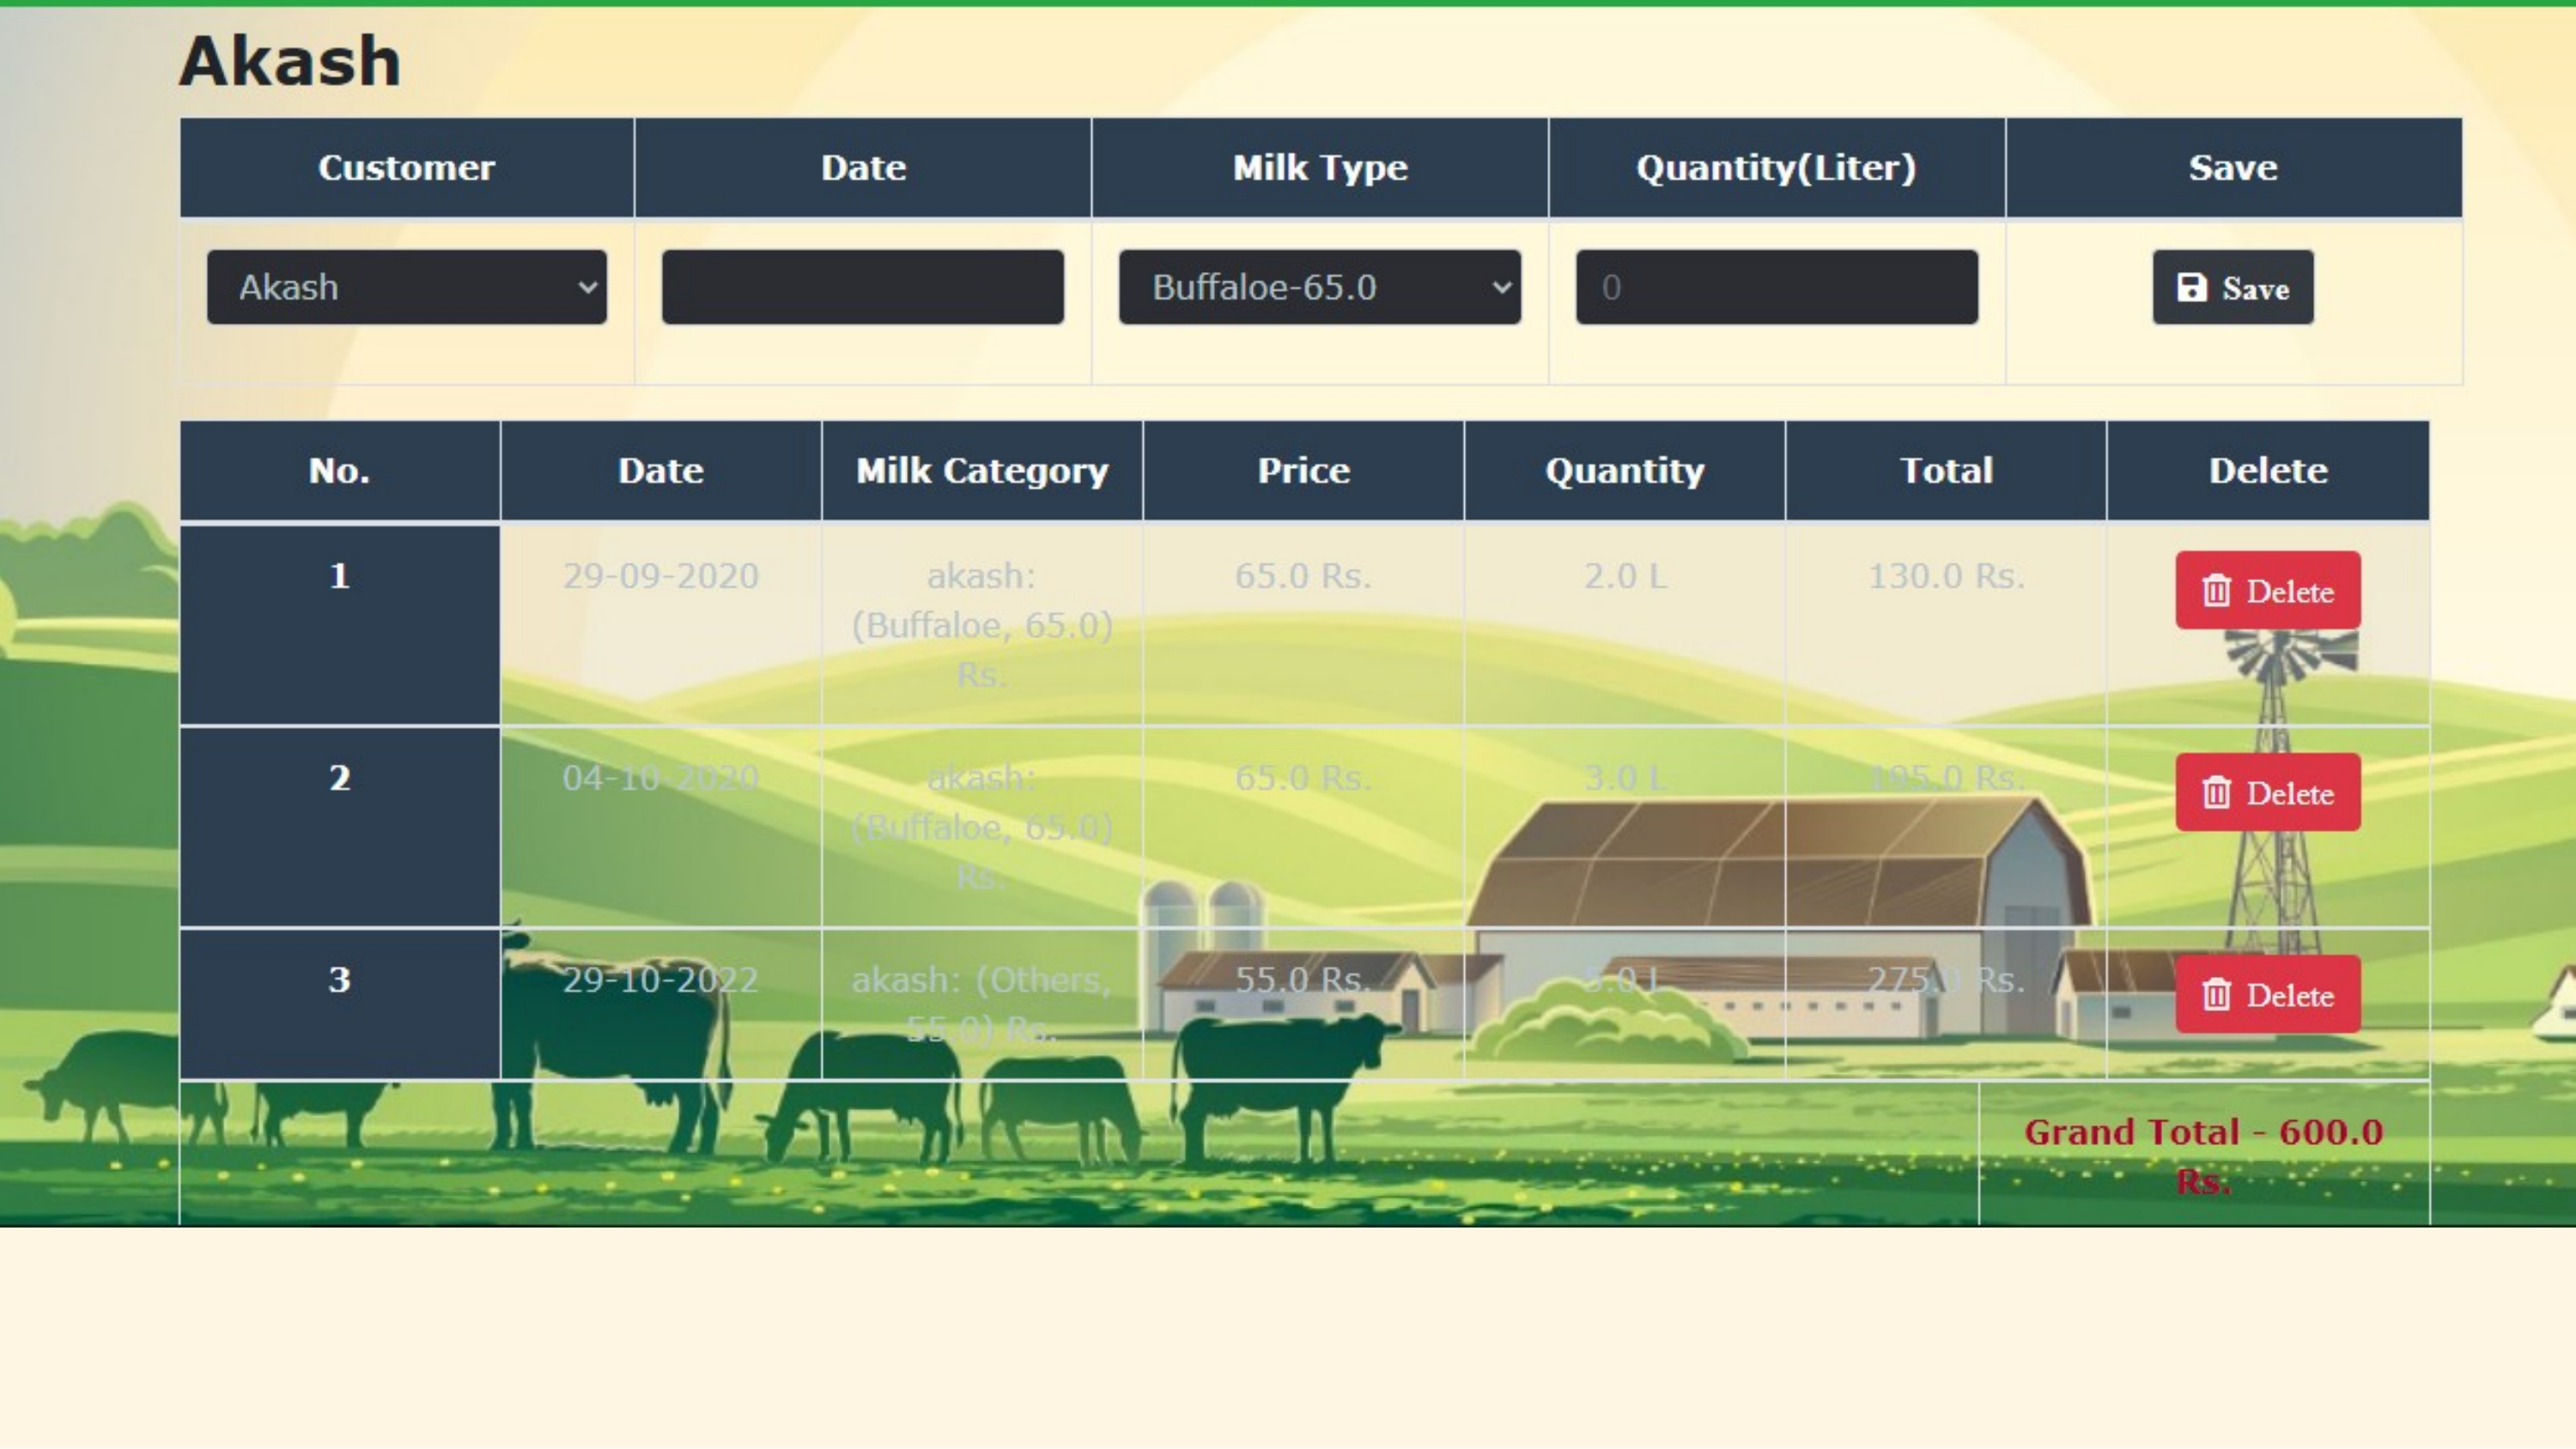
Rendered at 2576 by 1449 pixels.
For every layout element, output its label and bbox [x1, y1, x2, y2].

picture [0, 0, 2576, 1228]
